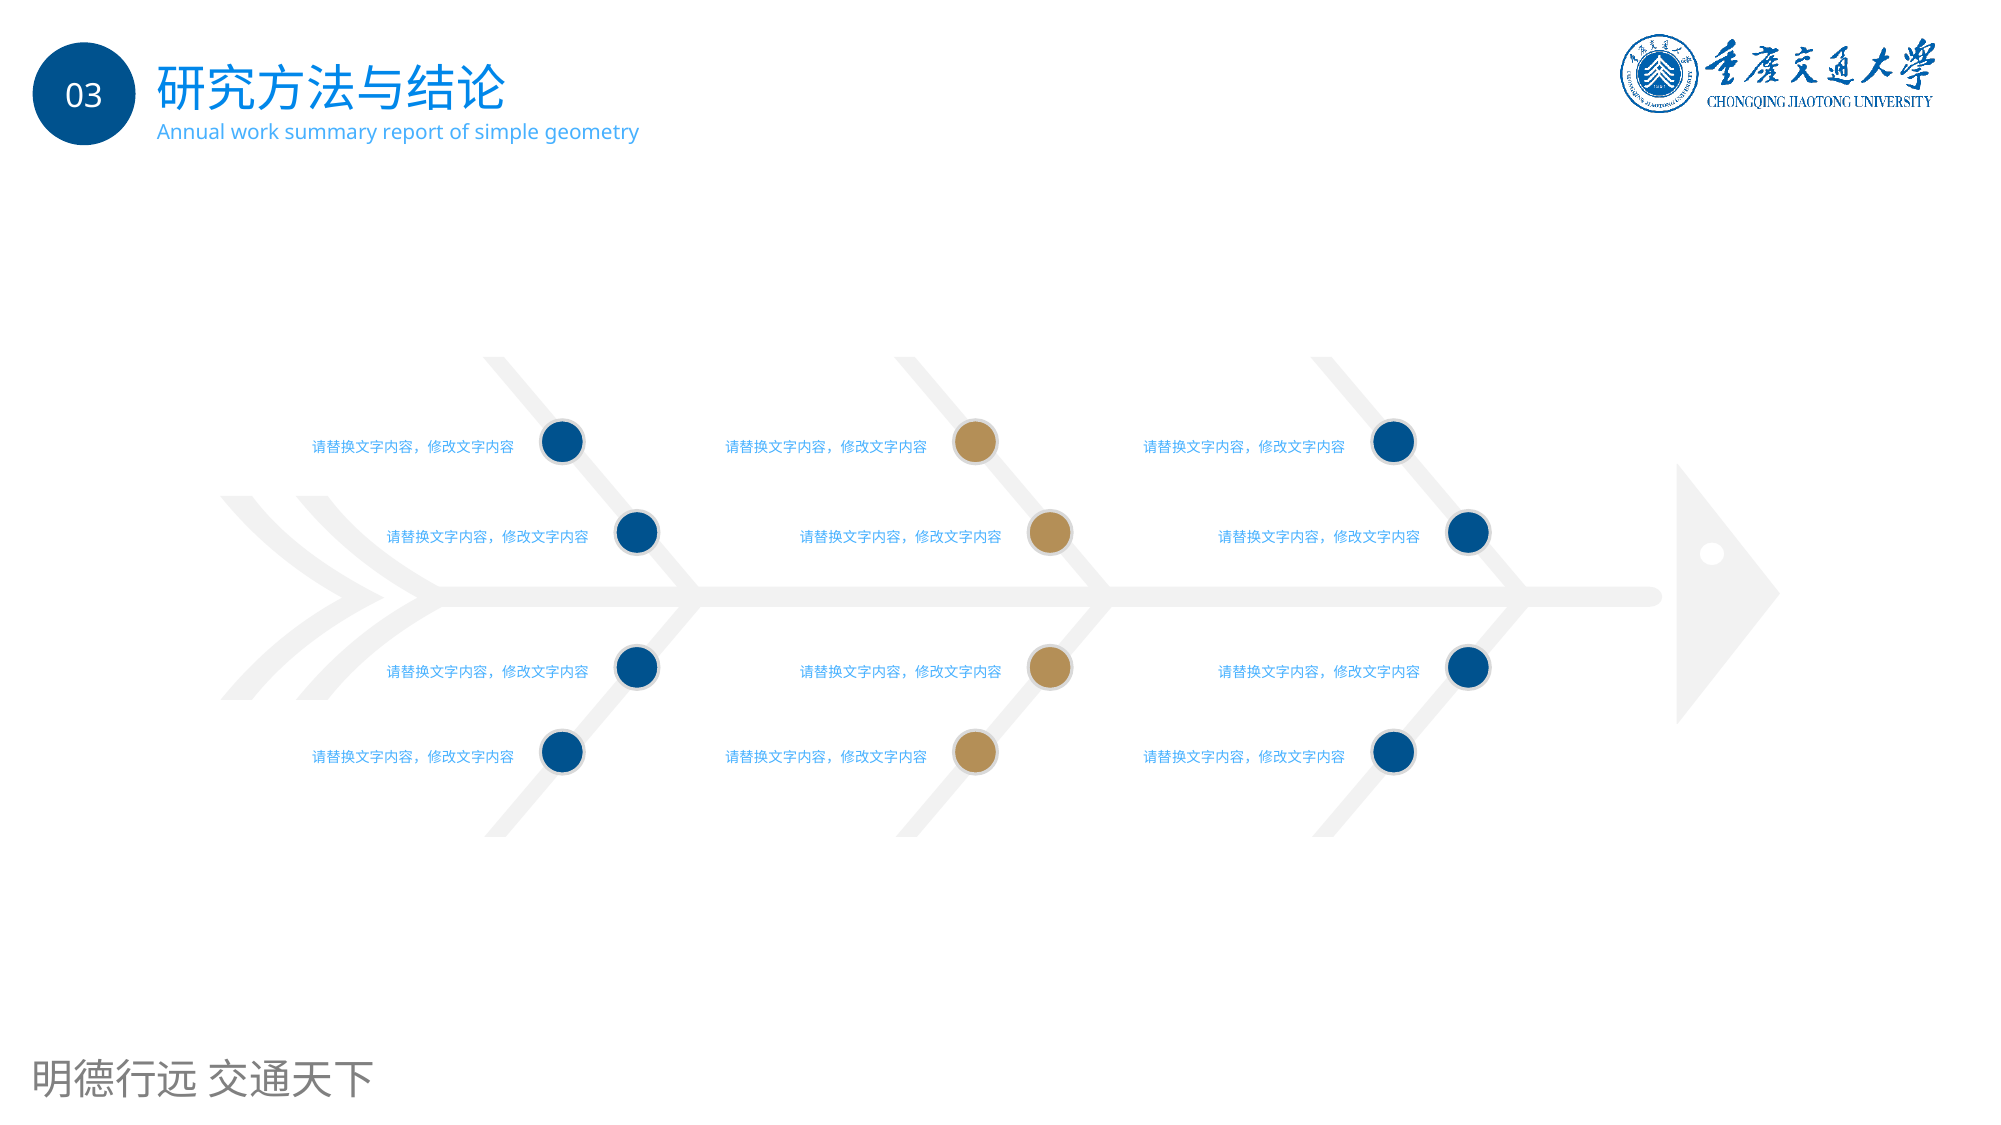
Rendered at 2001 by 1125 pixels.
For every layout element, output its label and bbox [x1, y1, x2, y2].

picture [1620, 34, 1935, 113]
text_box [32, 42, 748, 150]
text_box [219, 356, 1780, 837]
